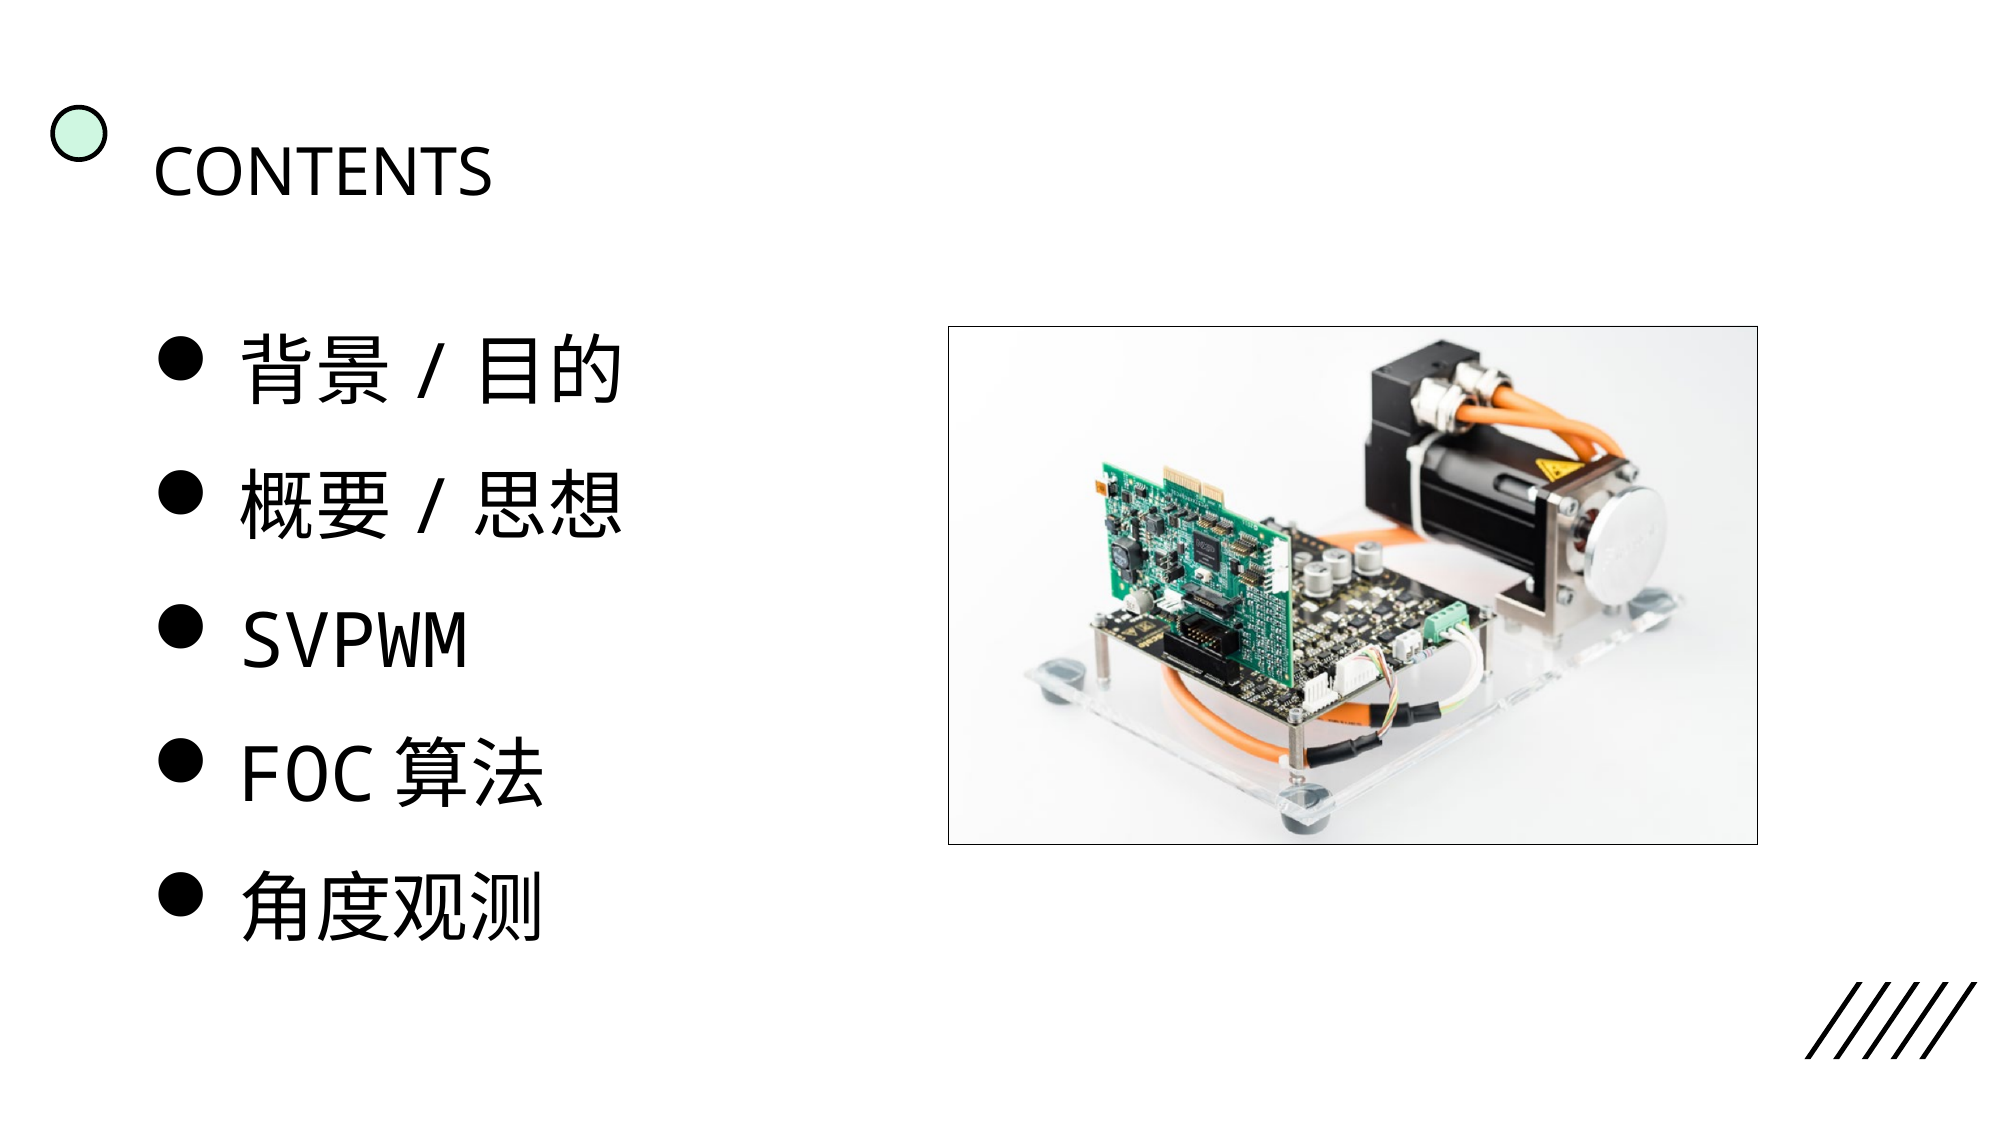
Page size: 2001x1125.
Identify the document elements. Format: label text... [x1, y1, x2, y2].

picture [948, 325, 1758, 845]
title CONTENTS [137, 75, 783, 217]
list 背景/目的 概要/思想 SVPWM FOC算法 角度观测 [137, 291, 783, 963]
